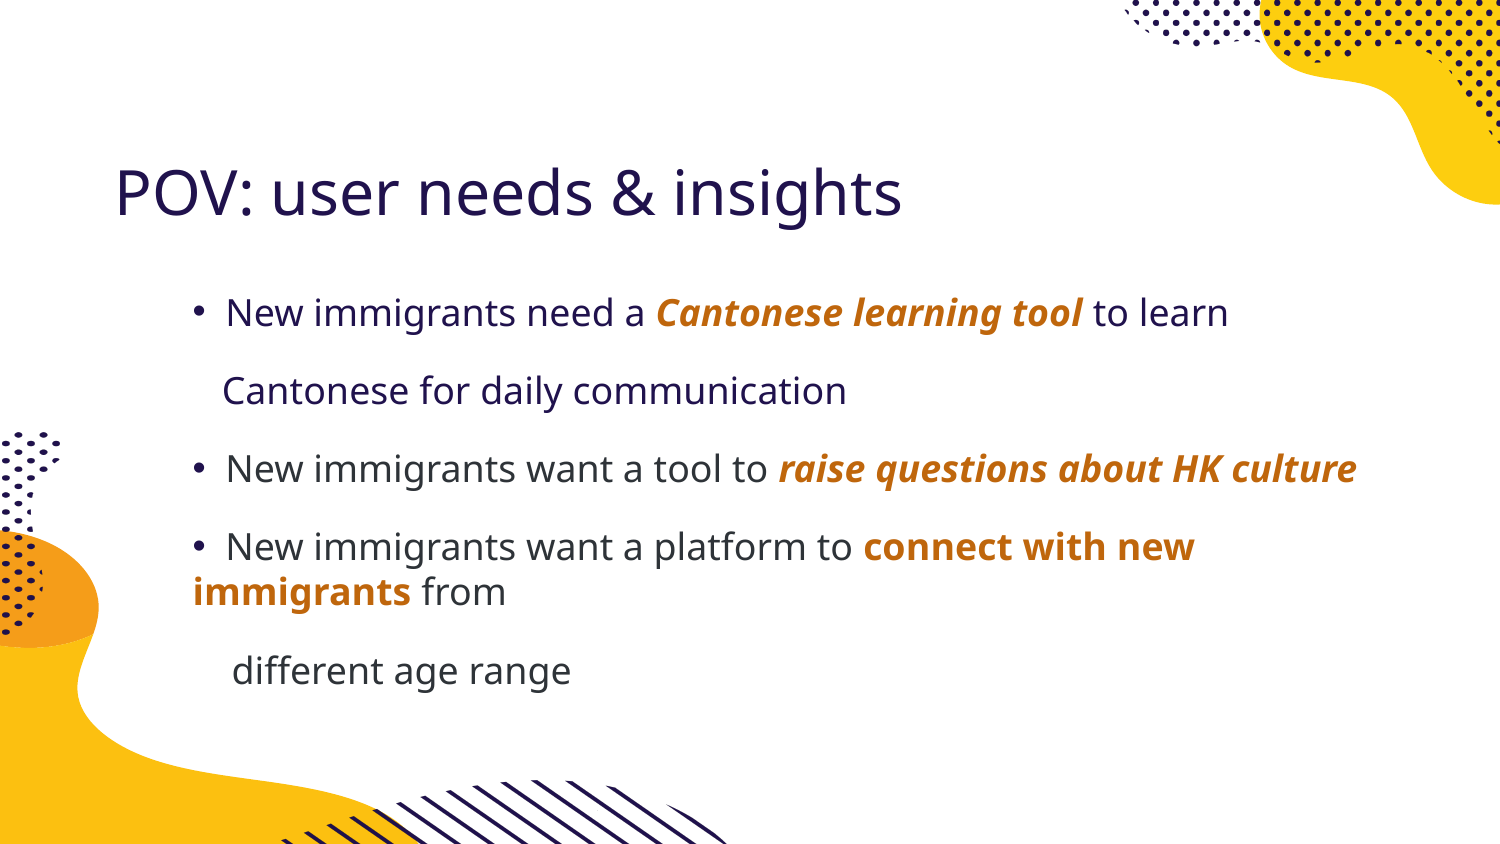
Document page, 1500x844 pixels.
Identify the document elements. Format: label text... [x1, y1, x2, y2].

title POV: user needs & insights [99, 138, 1300, 229]
picture [1122, 0, 1500, 157]
picture [281, 780, 729, 844]
list New immigrants need a Cantonese learning tool to learn Cantonese for daily communication New immigrants want a tool to raise questions about HK culture New immigrants want a platform to connect with new immigrants from different age range [149, 228, 1422, 745]
picture [0, 432, 60, 639]
